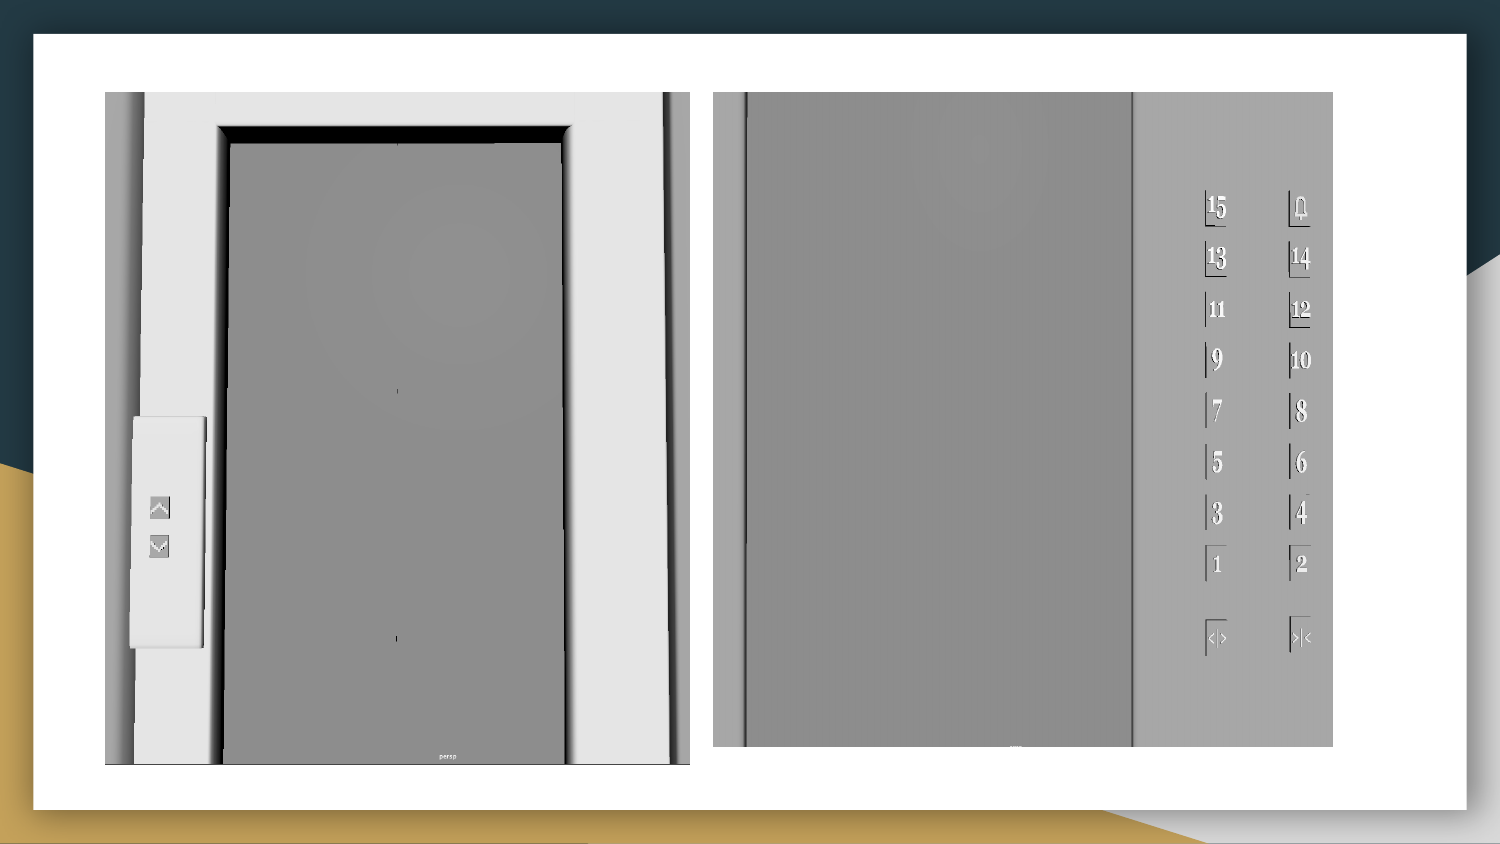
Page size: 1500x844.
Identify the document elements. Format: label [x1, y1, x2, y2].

picture [105, 91, 690, 766]
picture [712, 91, 1333, 747]
